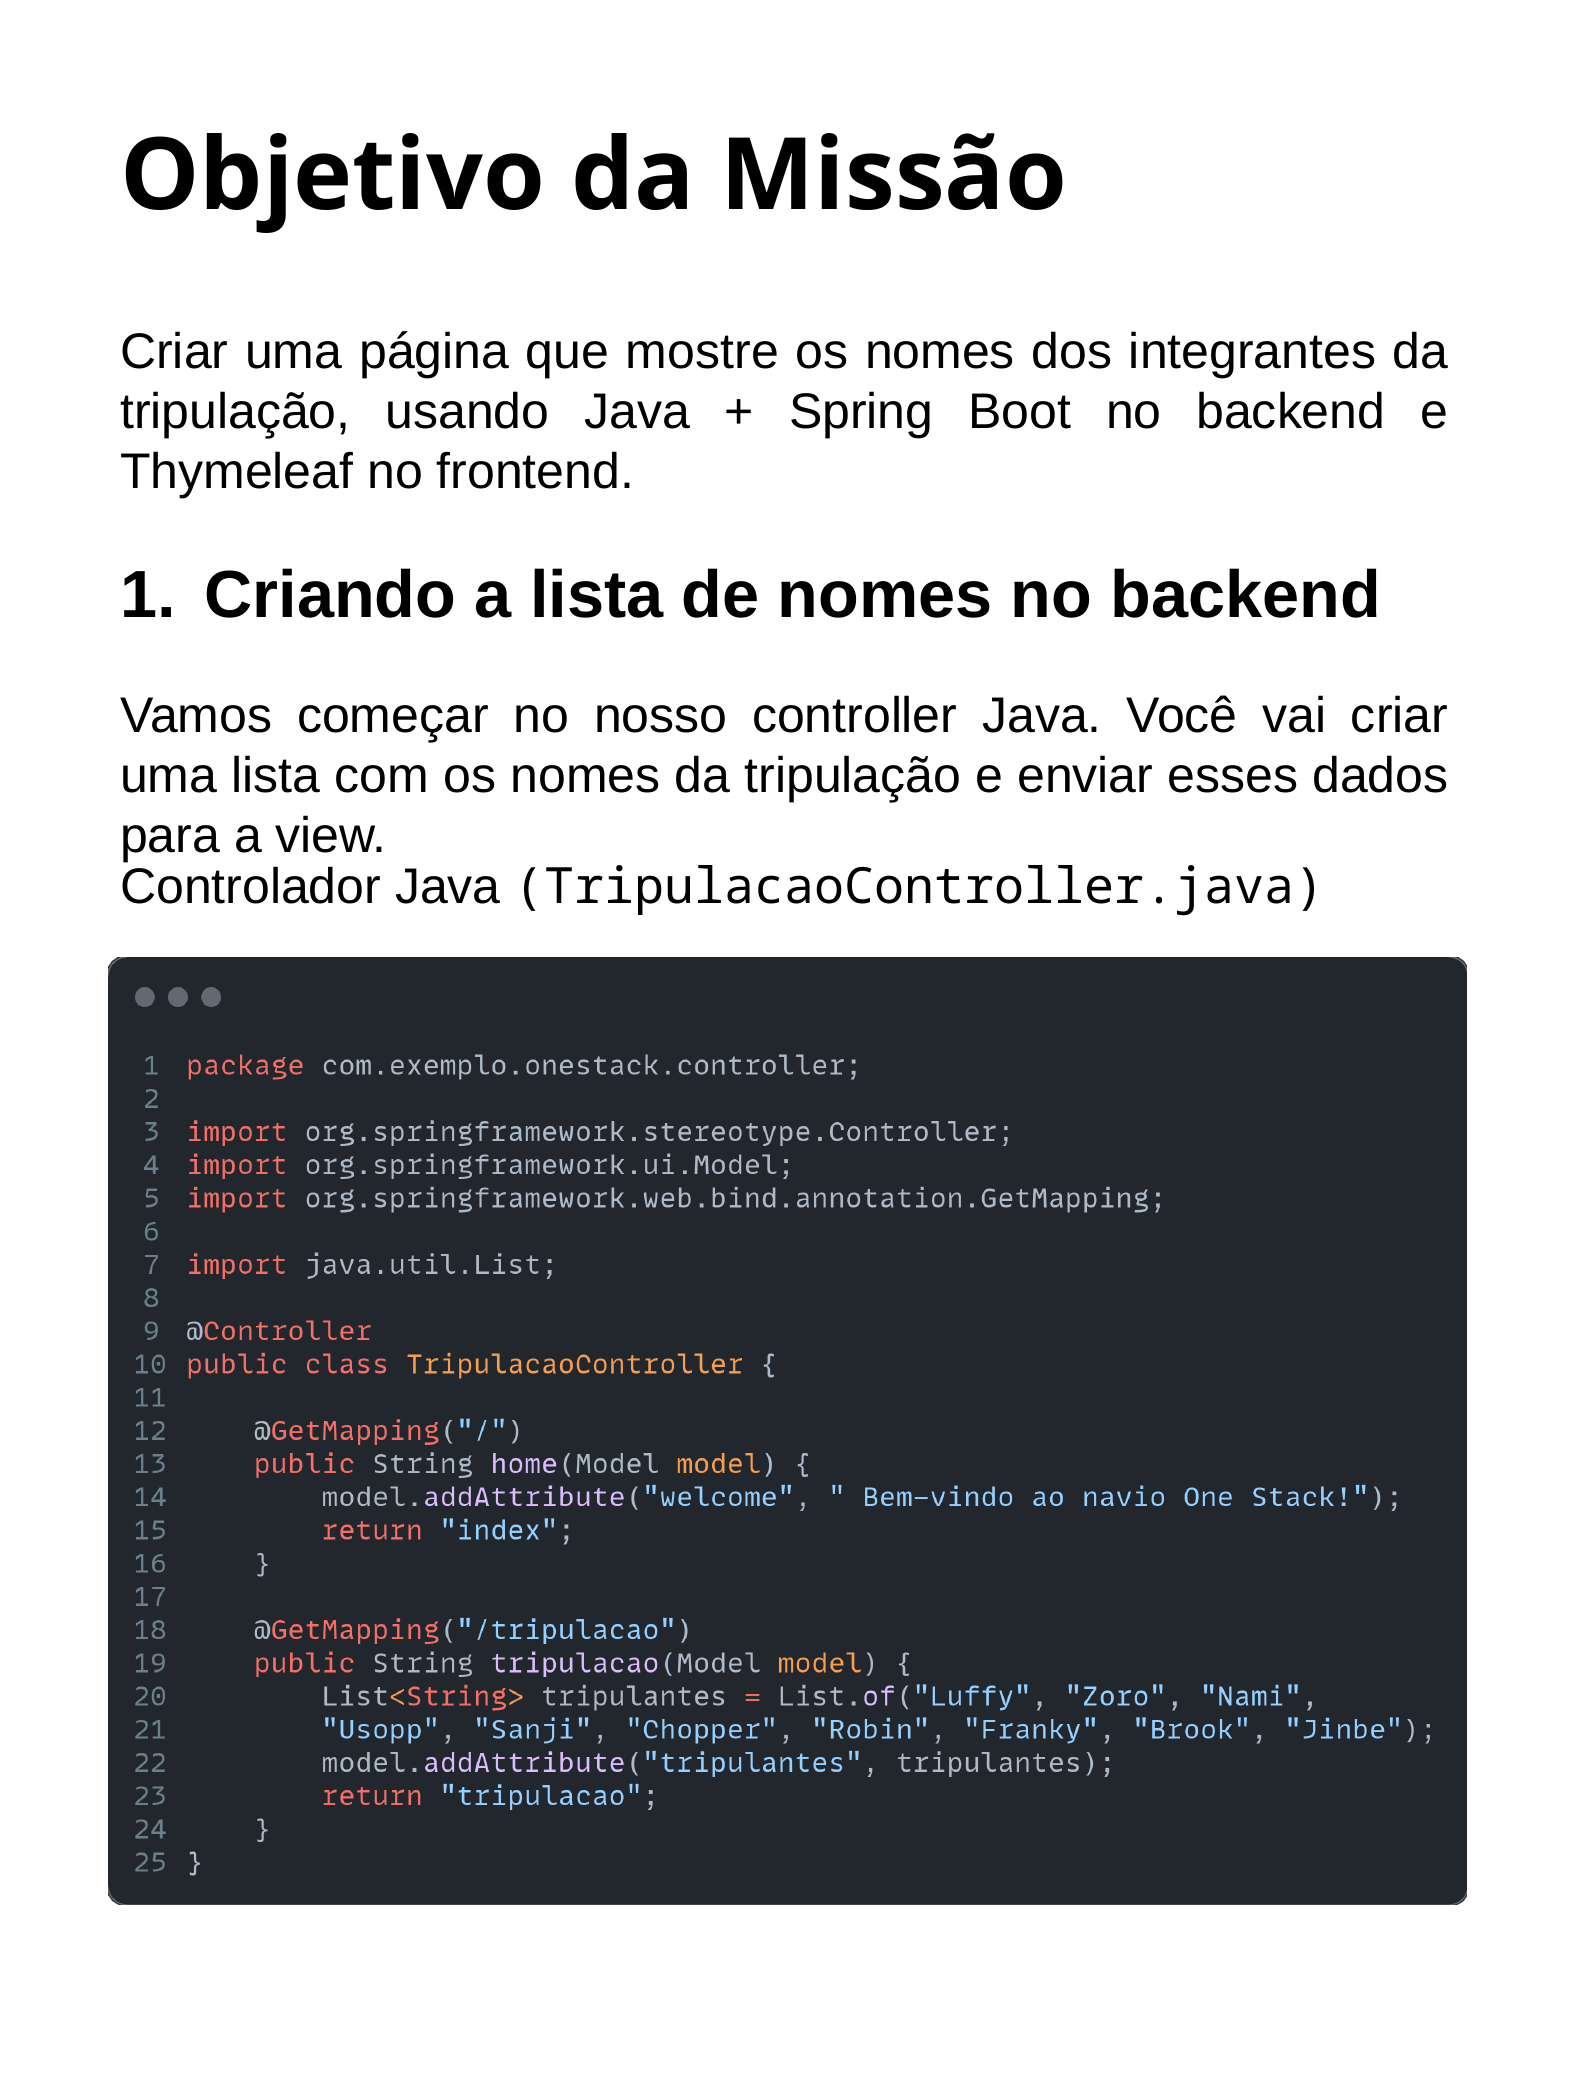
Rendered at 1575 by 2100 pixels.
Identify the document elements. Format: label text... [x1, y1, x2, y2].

text_box Controlador Java (TripulacaoController.java) [105, 846, 1464, 922]
picture [108, 957, 1467, 1905]
text_box Criar uma página que mostre os nomes dos integrantes da tripulação, usando Java + Spring Boot no backend e Thymeleaf no frontend. [105, 311, 1464, 506]
title Objetivo da Missão [105, 79, 1464, 276]
text_box Vamos começar no nosso controller Java. Você vai criar uma lista com os nomes da tripulação e enviar esses dados para a view. [105, 674, 1464, 846]
text_box Criando a lista de nomes no backend [105, 543, 1464, 639]
